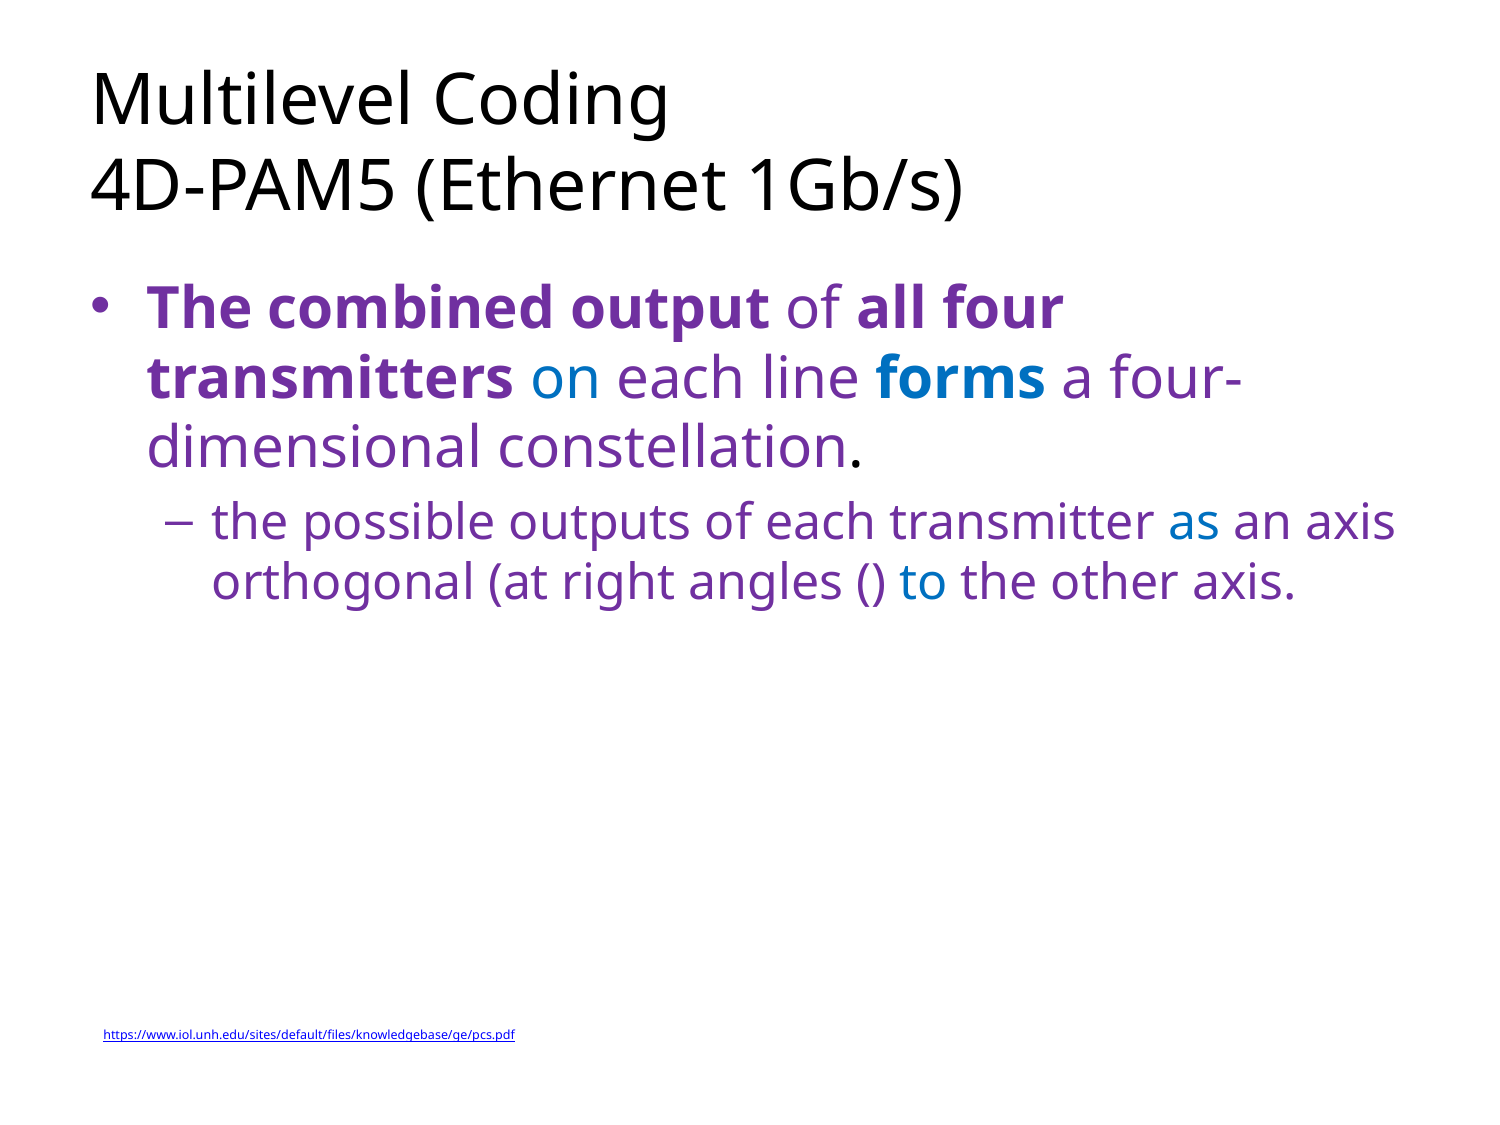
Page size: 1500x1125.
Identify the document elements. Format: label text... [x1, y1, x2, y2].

title Multilevel Coding 4D-PAM5 (Ethernet 1Gb/s) [75, 45, 1425, 233]
text_box https://www.iol.unh.edu/sites/default/files/knowledgebase/ge/pcs.pdf [88, 1019, 550, 1052]
